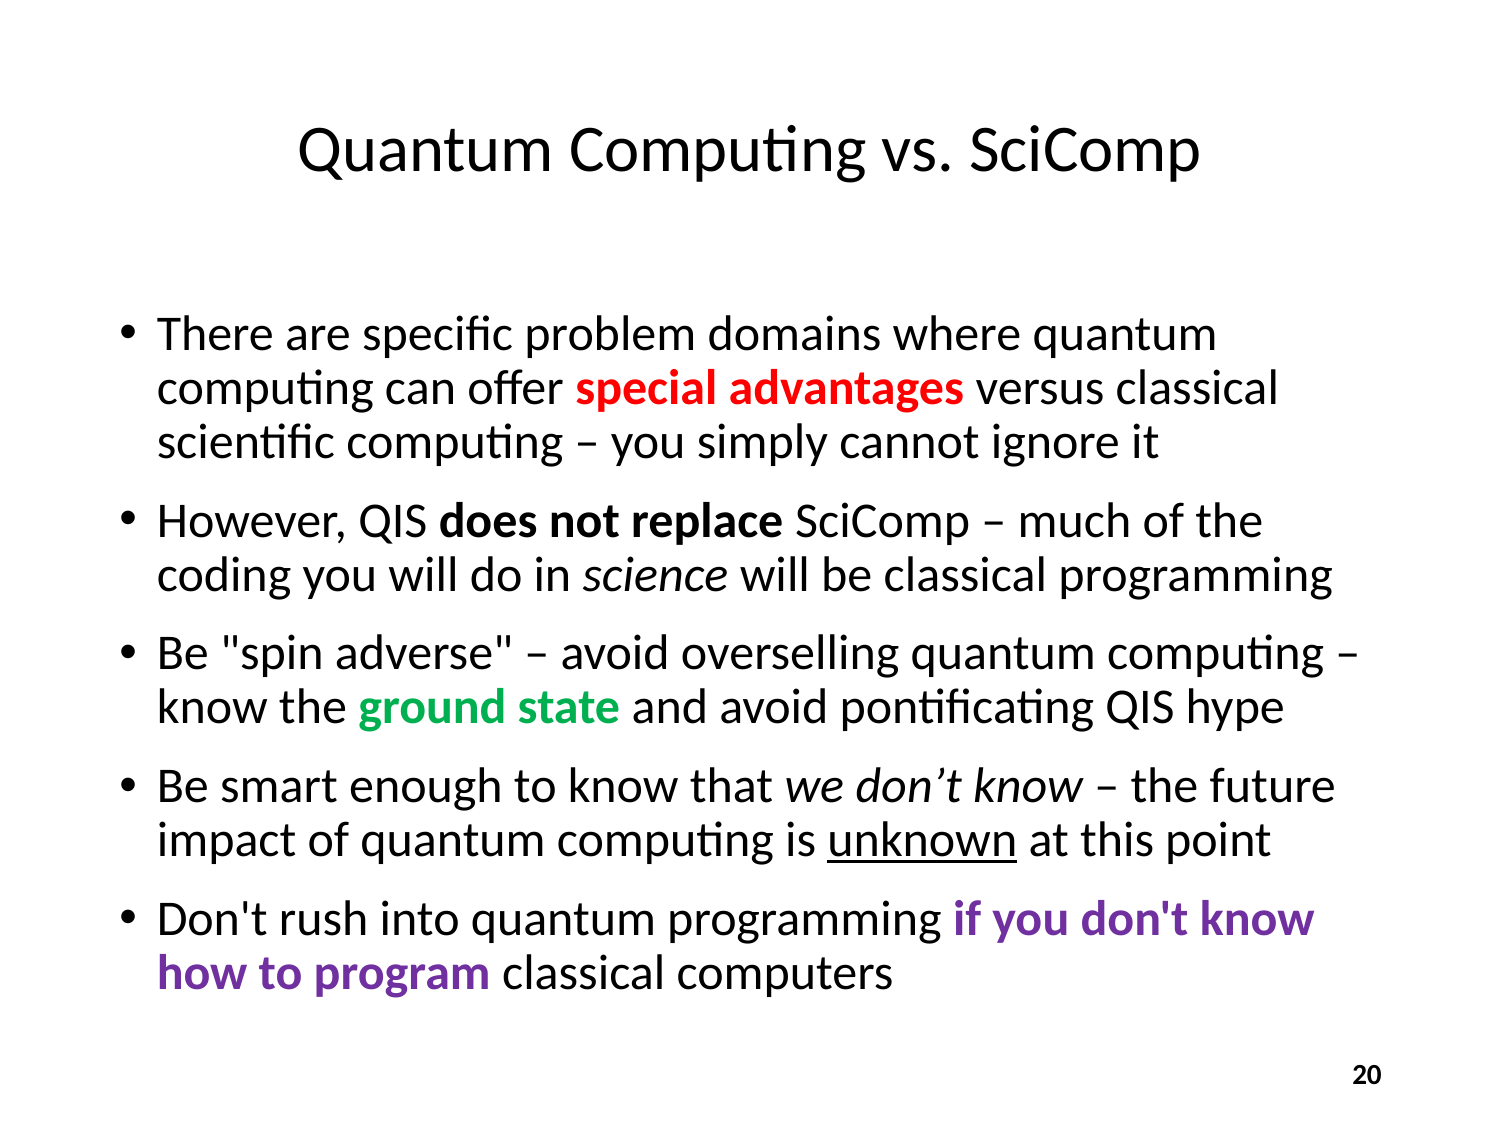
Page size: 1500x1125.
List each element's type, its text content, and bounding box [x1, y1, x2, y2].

slide_number 20 [1059, 1042, 1397, 1103]
list There are specific problem domains where quantum computing can offer special advantages versus classical scientific computing – you simply cannot ignore it However, QIS does not replace SciComp – much of the coding you will do in science will be classical programming Be "spin adverse" – avoid overselling quantum computing – know the ground state and avoid pontificating QIS hype Be smart enough to know that we don’t know – the future impact of quantum computing is unknown at this point Don't rush into quantum programming if you don't know how to program classical computers [104, 299, 1399, 1053]
title Quantum Computing vs. SciComp [103, 59, 1397, 241]
